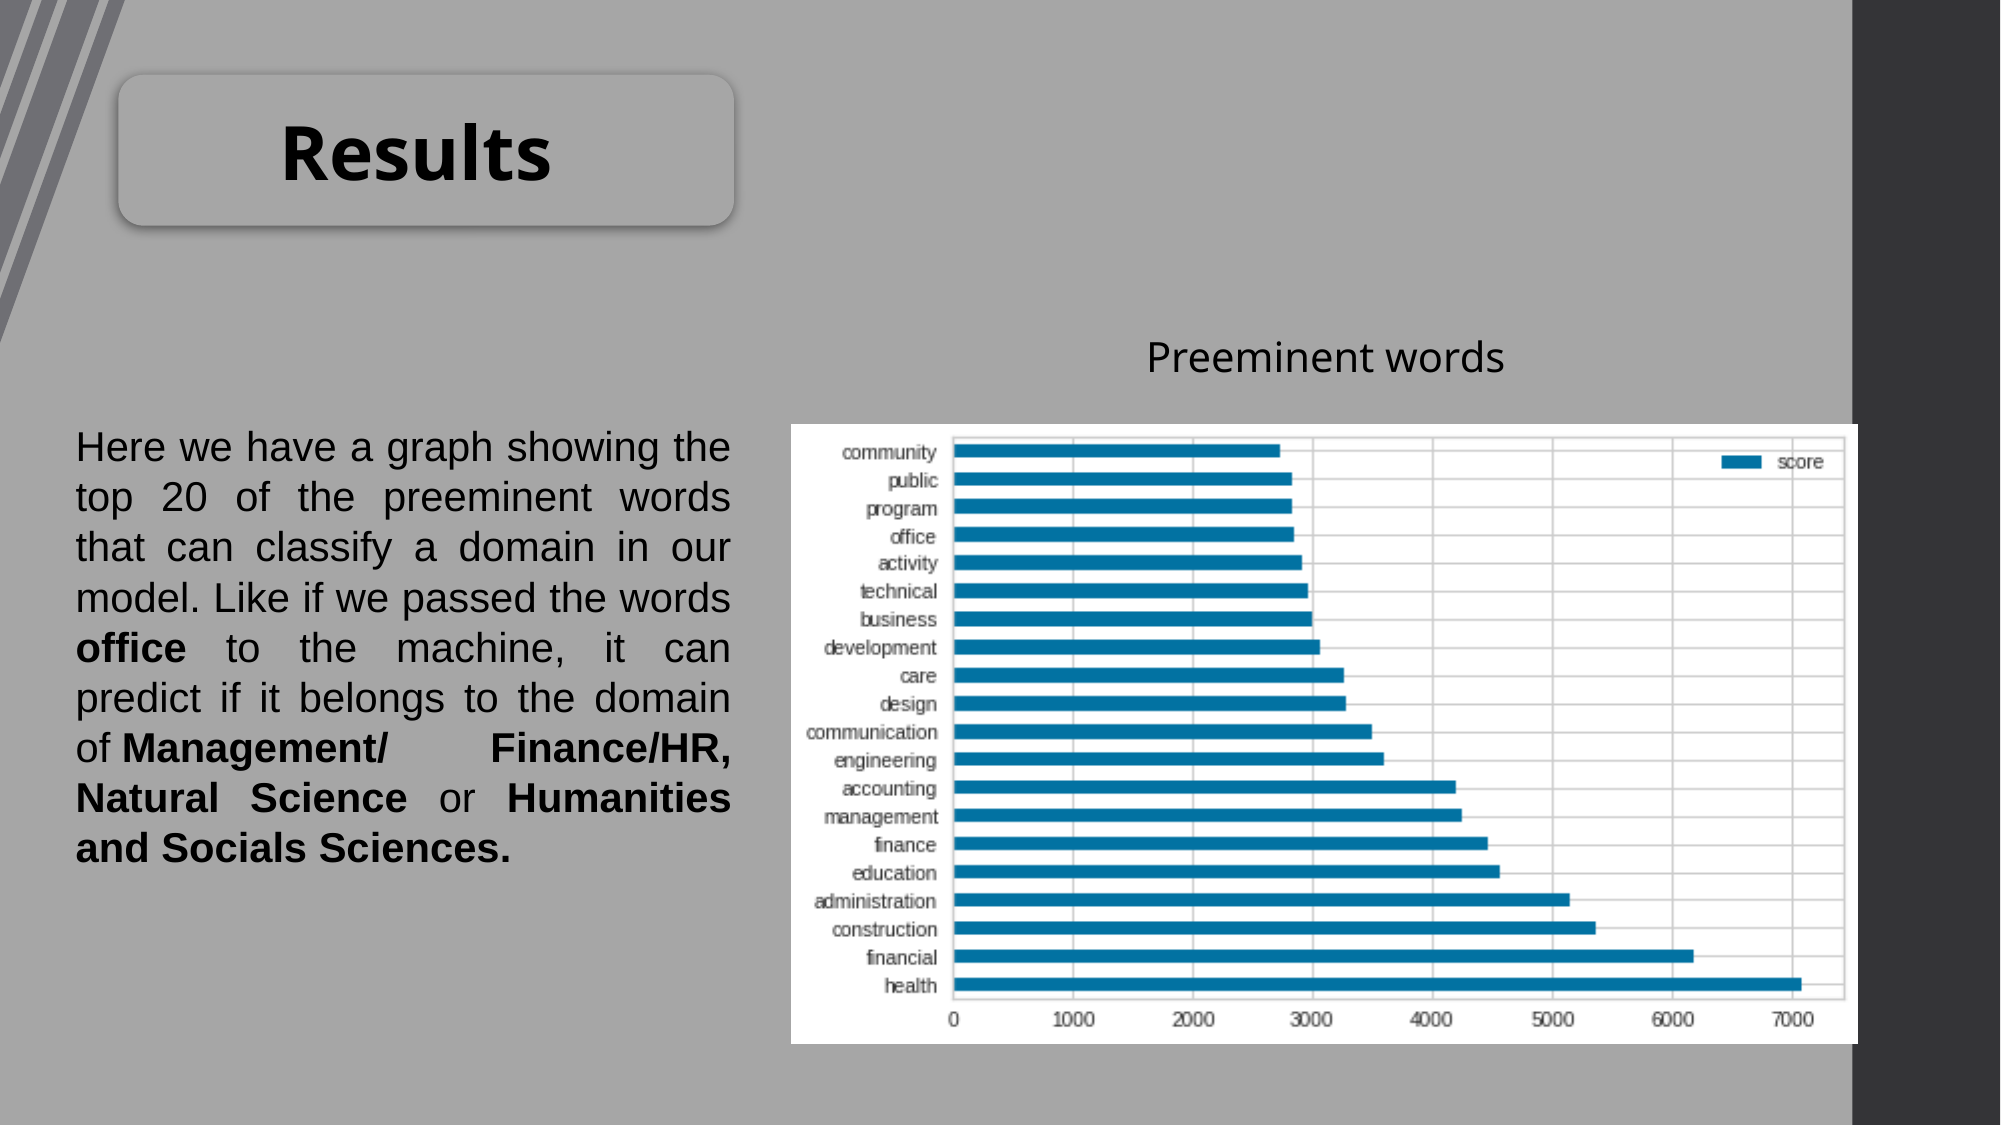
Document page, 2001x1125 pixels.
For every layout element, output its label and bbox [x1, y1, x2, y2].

text_box [26, 74, 1858, 1044]
